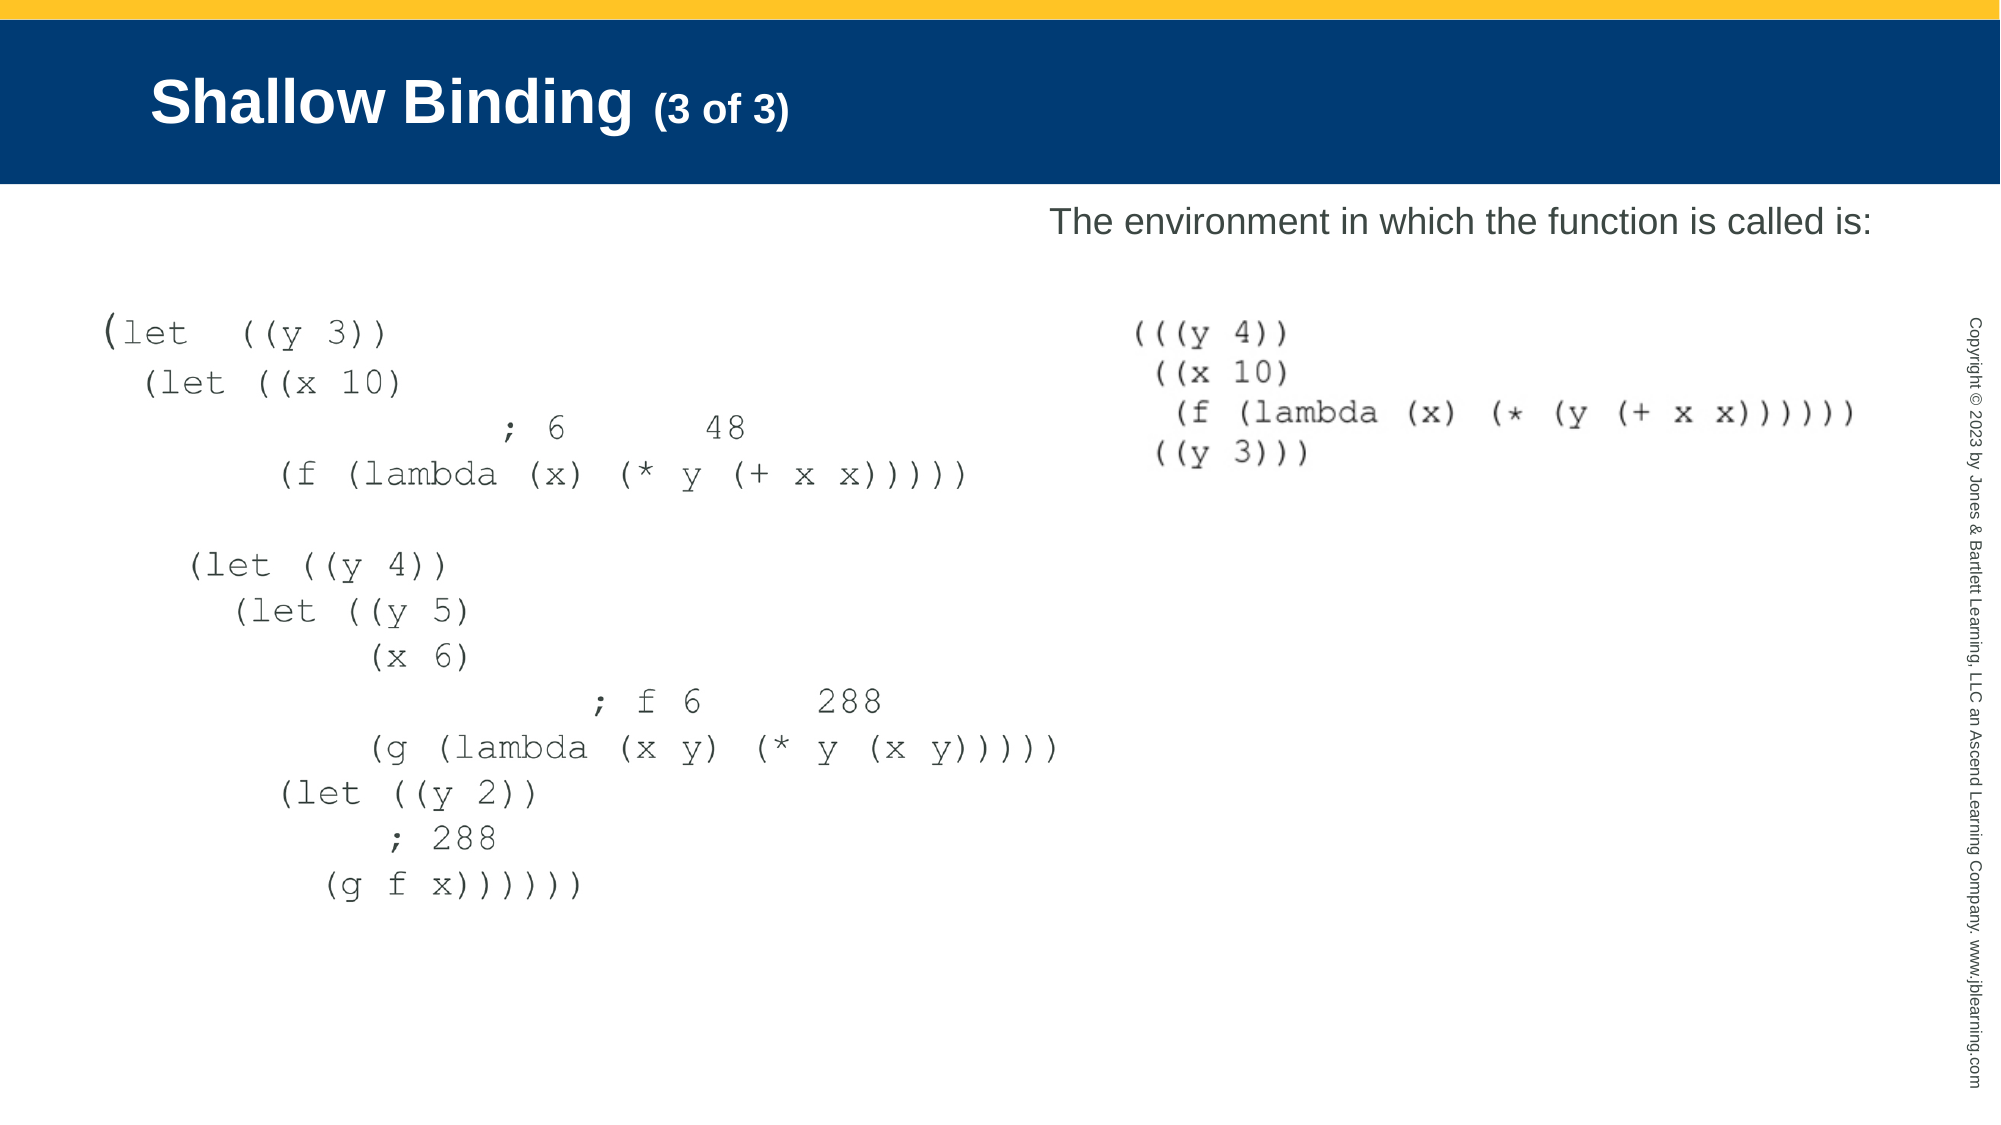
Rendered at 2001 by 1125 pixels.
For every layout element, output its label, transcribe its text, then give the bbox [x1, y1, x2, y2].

title Shallow Binding (3 of 3) [0, 19, 2000, 185]
text_box The environment in which the function is called is: [799, 189, 2000, 250]
picture [104, 311, 1056, 903]
picture [1135, 319, 1855, 472]
